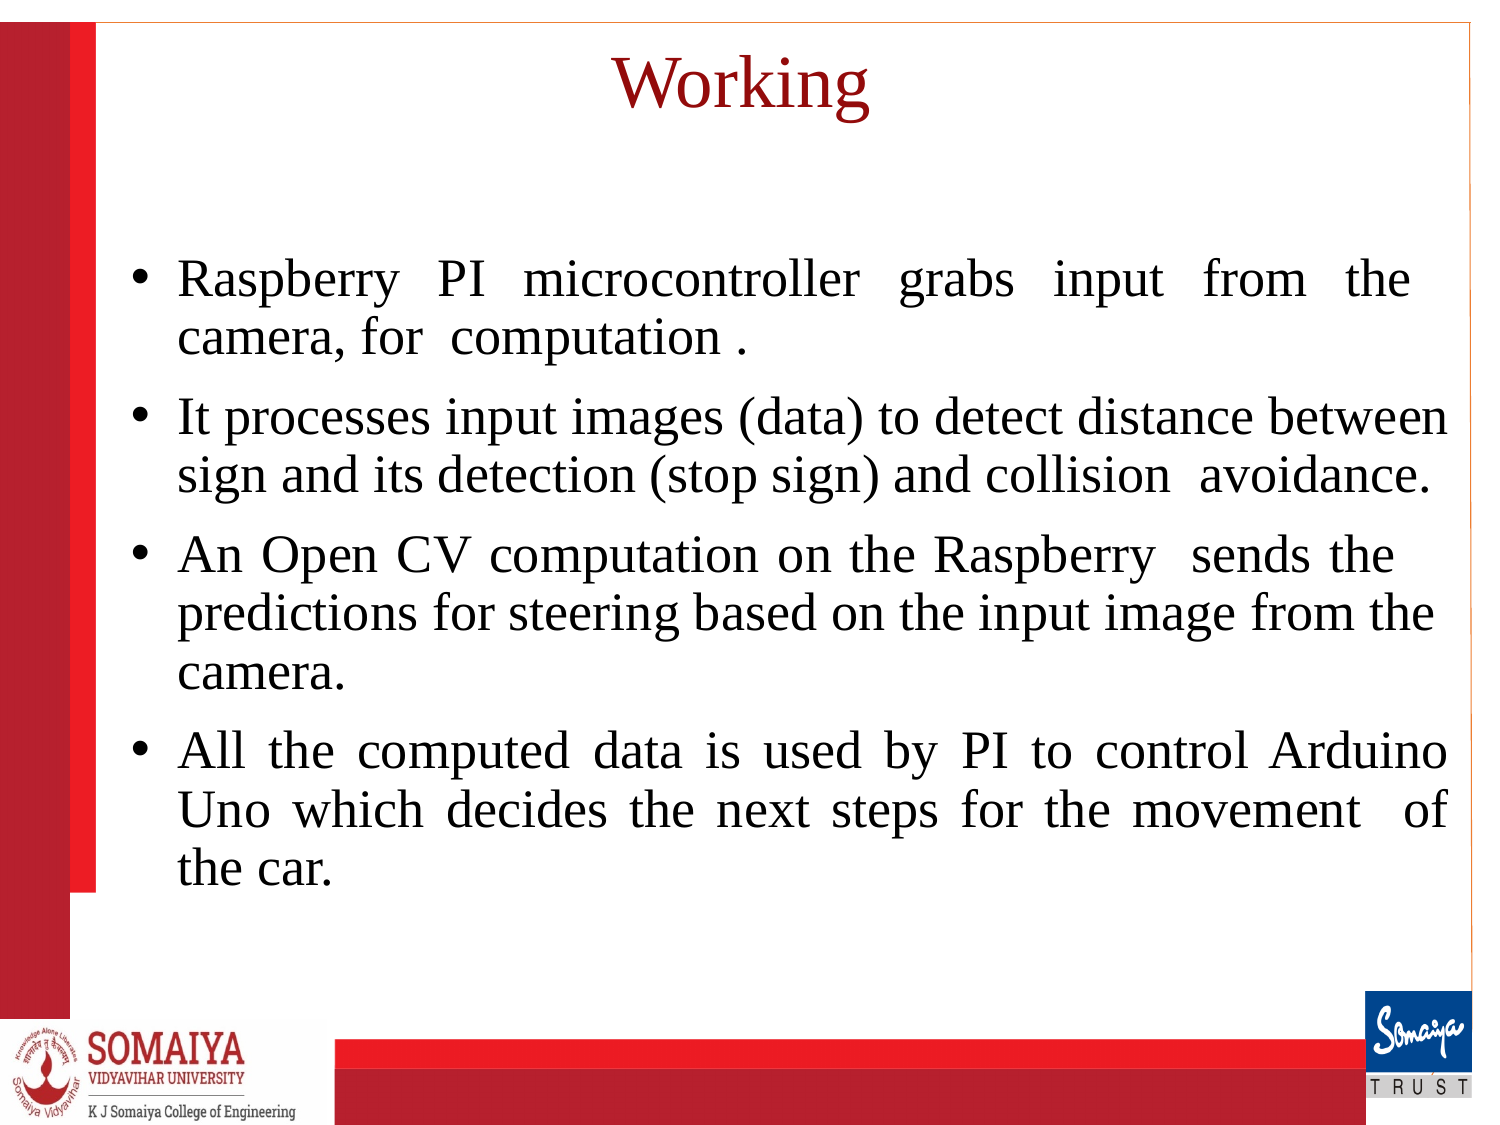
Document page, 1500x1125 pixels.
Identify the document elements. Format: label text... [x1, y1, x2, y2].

title Working [134, 35, 1349, 179]
picture [1365, 991, 1472, 1098]
list Raspberry PI microcontroller grabs input from the camera, for computation . It processes input images (data) to detect distance between sign and its detection (stop sign) and collision avoidance. An Open CV computation on the Raspberry sends the predictions for steering based on the input image from the camera. All the computed data is used by PI to control Arduino Uno which decides the next steps for the movement of the car. [115, 242, 1466, 985]
picture [0, 22, 327, 1125]
picture [335, 1040, 1365, 1125]
